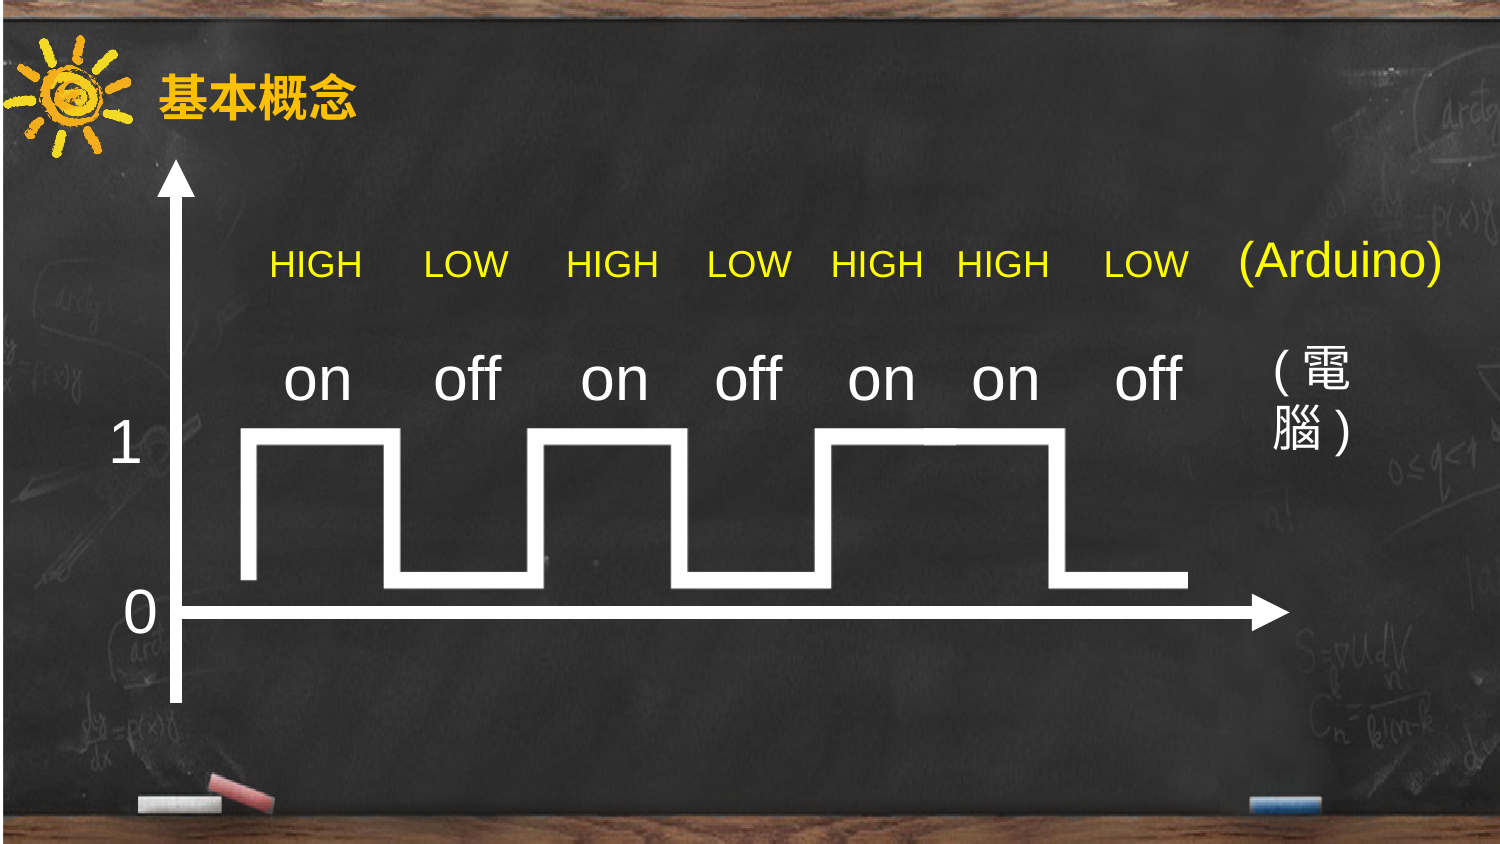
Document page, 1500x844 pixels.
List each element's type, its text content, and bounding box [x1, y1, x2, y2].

text_box (電腦) [1257, 321, 1435, 383]
text_box HIGH [941, 225, 1072, 286]
text_box off [699, 323, 829, 332]
text_box LOW [691, 225, 815, 286]
text_box 基本概念 [158, 66, 412, 127]
text_box HIGH [815, 225, 941, 286]
text_box on [565, 323, 666, 332]
text_box off [418, 323, 553, 332]
picture [0, 0, 1500, 844]
text_box off [1099, 323, 1261, 471]
text_box LOW [408, 225, 538, 286]
text_box HIGH [550, 225, 681, 286]
text_box (Arduino) [1222, 212, 1470, 274]
text_box on [832, 323, 933, 332]
text_box on [269, 323, 370, 332]
text_box on [956, 323, 1057, 332]
text_box 0 [108, 556, 171, 704]
text_box LOW [1088, 225, 1219, 286]
text_box HIGH [254, 225, 384, 286]
text_box 1 [94, 385, 156, 533]
